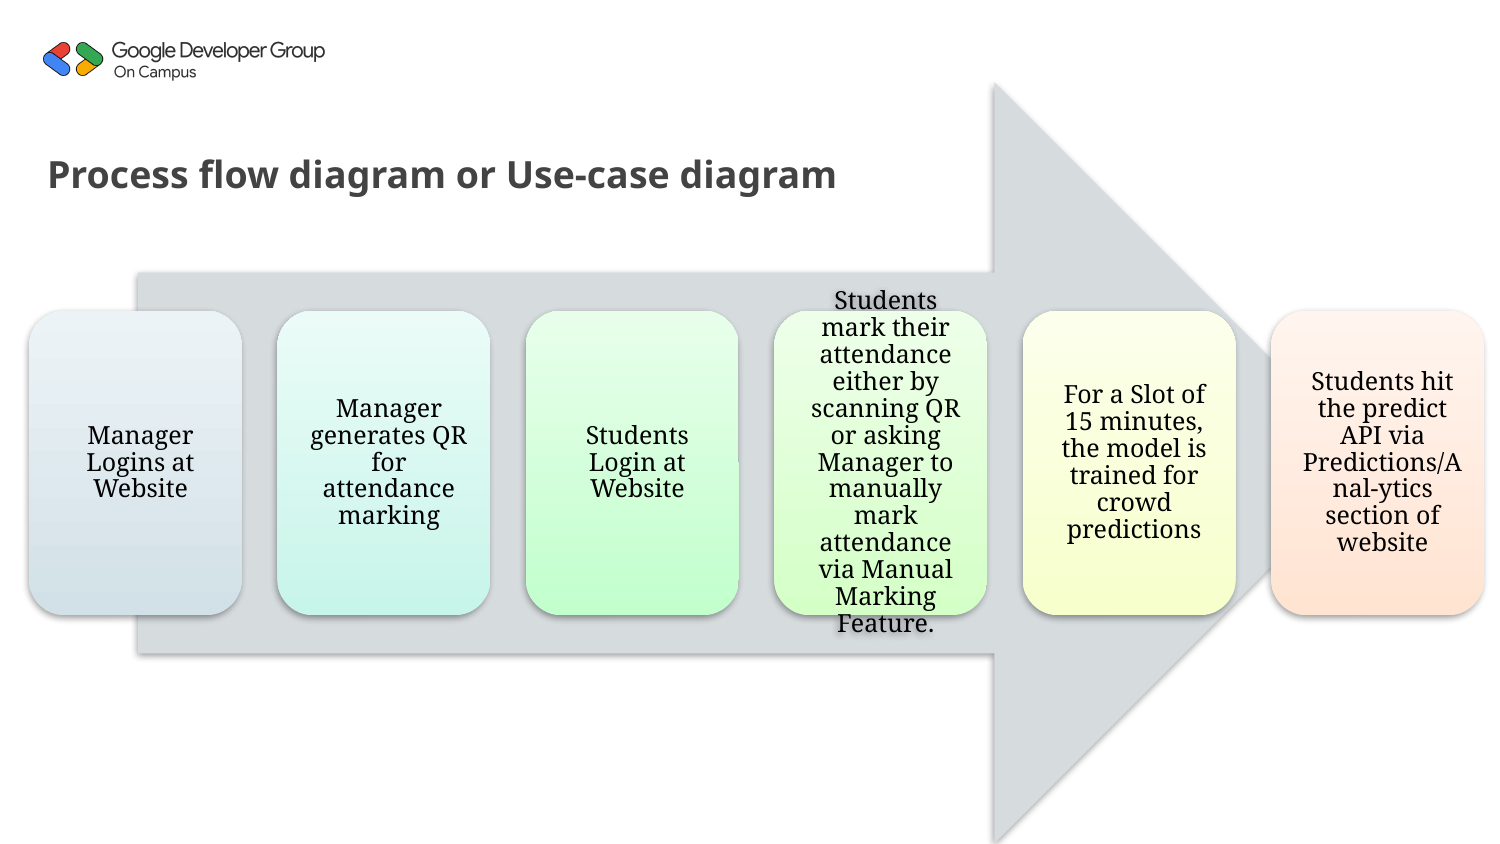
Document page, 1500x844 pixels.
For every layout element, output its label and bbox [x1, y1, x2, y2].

picture [25, 28, 327, 83]
text_box [28, 81, 1485, 844]
